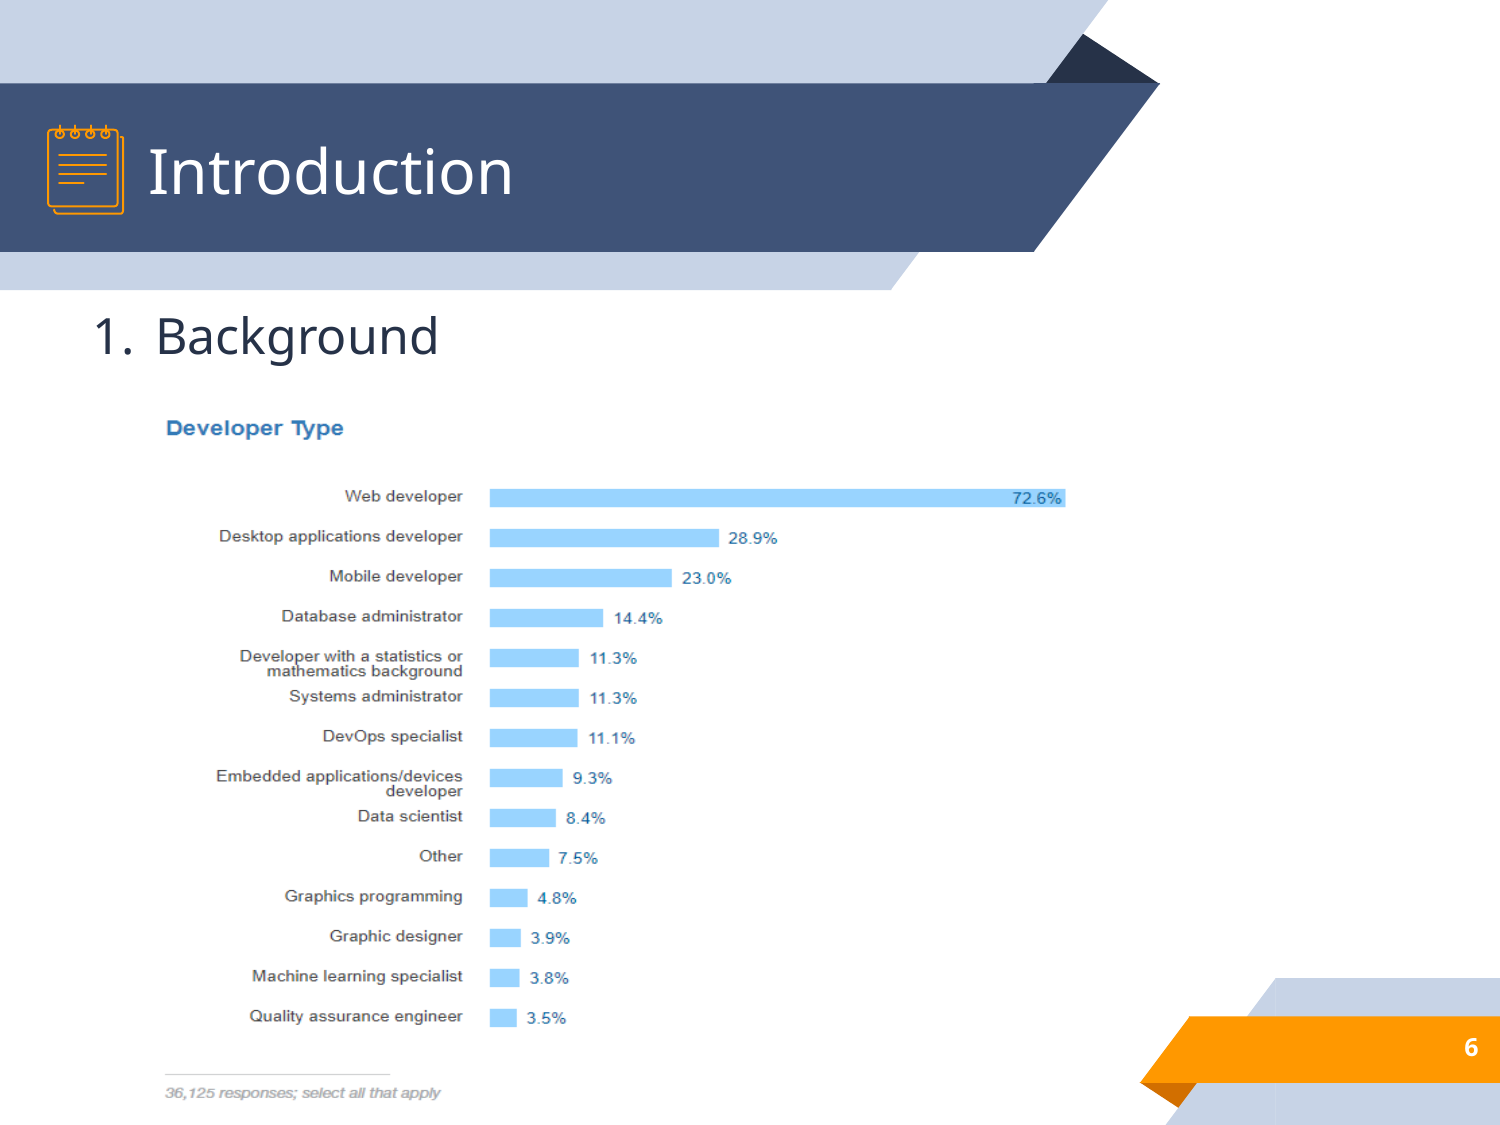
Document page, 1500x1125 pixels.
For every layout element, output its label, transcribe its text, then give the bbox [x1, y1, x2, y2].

title Introduction [133, 85, 997, 254]
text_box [47, 125, 124, 214]
slide_number ‹#› [1249, 1014, 1494, 1084]
list Background [65, 289, 686, 693]
picture [118, 376, 1126, 1115]
